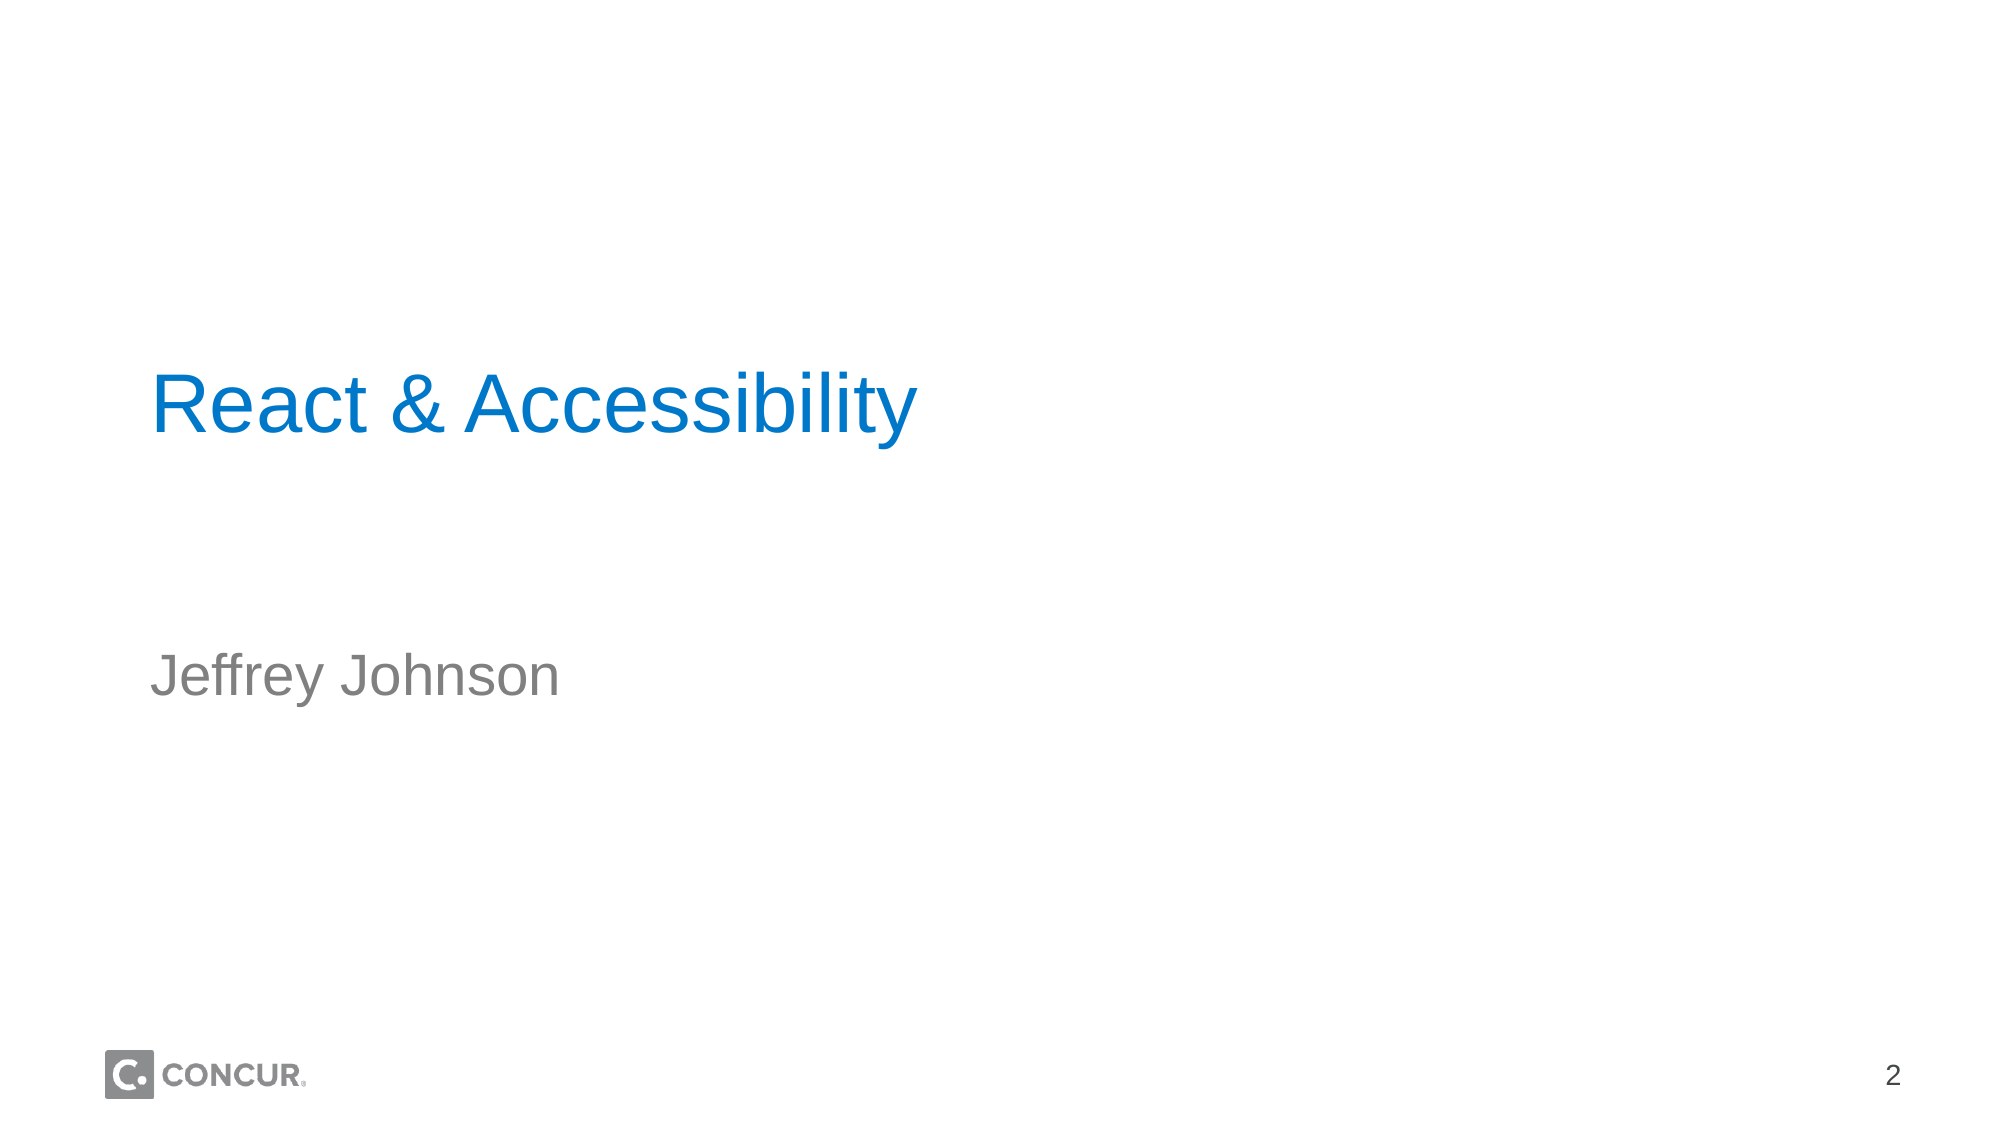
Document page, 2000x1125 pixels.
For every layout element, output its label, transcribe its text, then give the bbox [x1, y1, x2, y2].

title React & Accessibility [149, 349, 1850, 591]
picture [105, 1050, 306, 1099]
subtitle Jeffrey Johnson [150, 637, 1550, 925]
